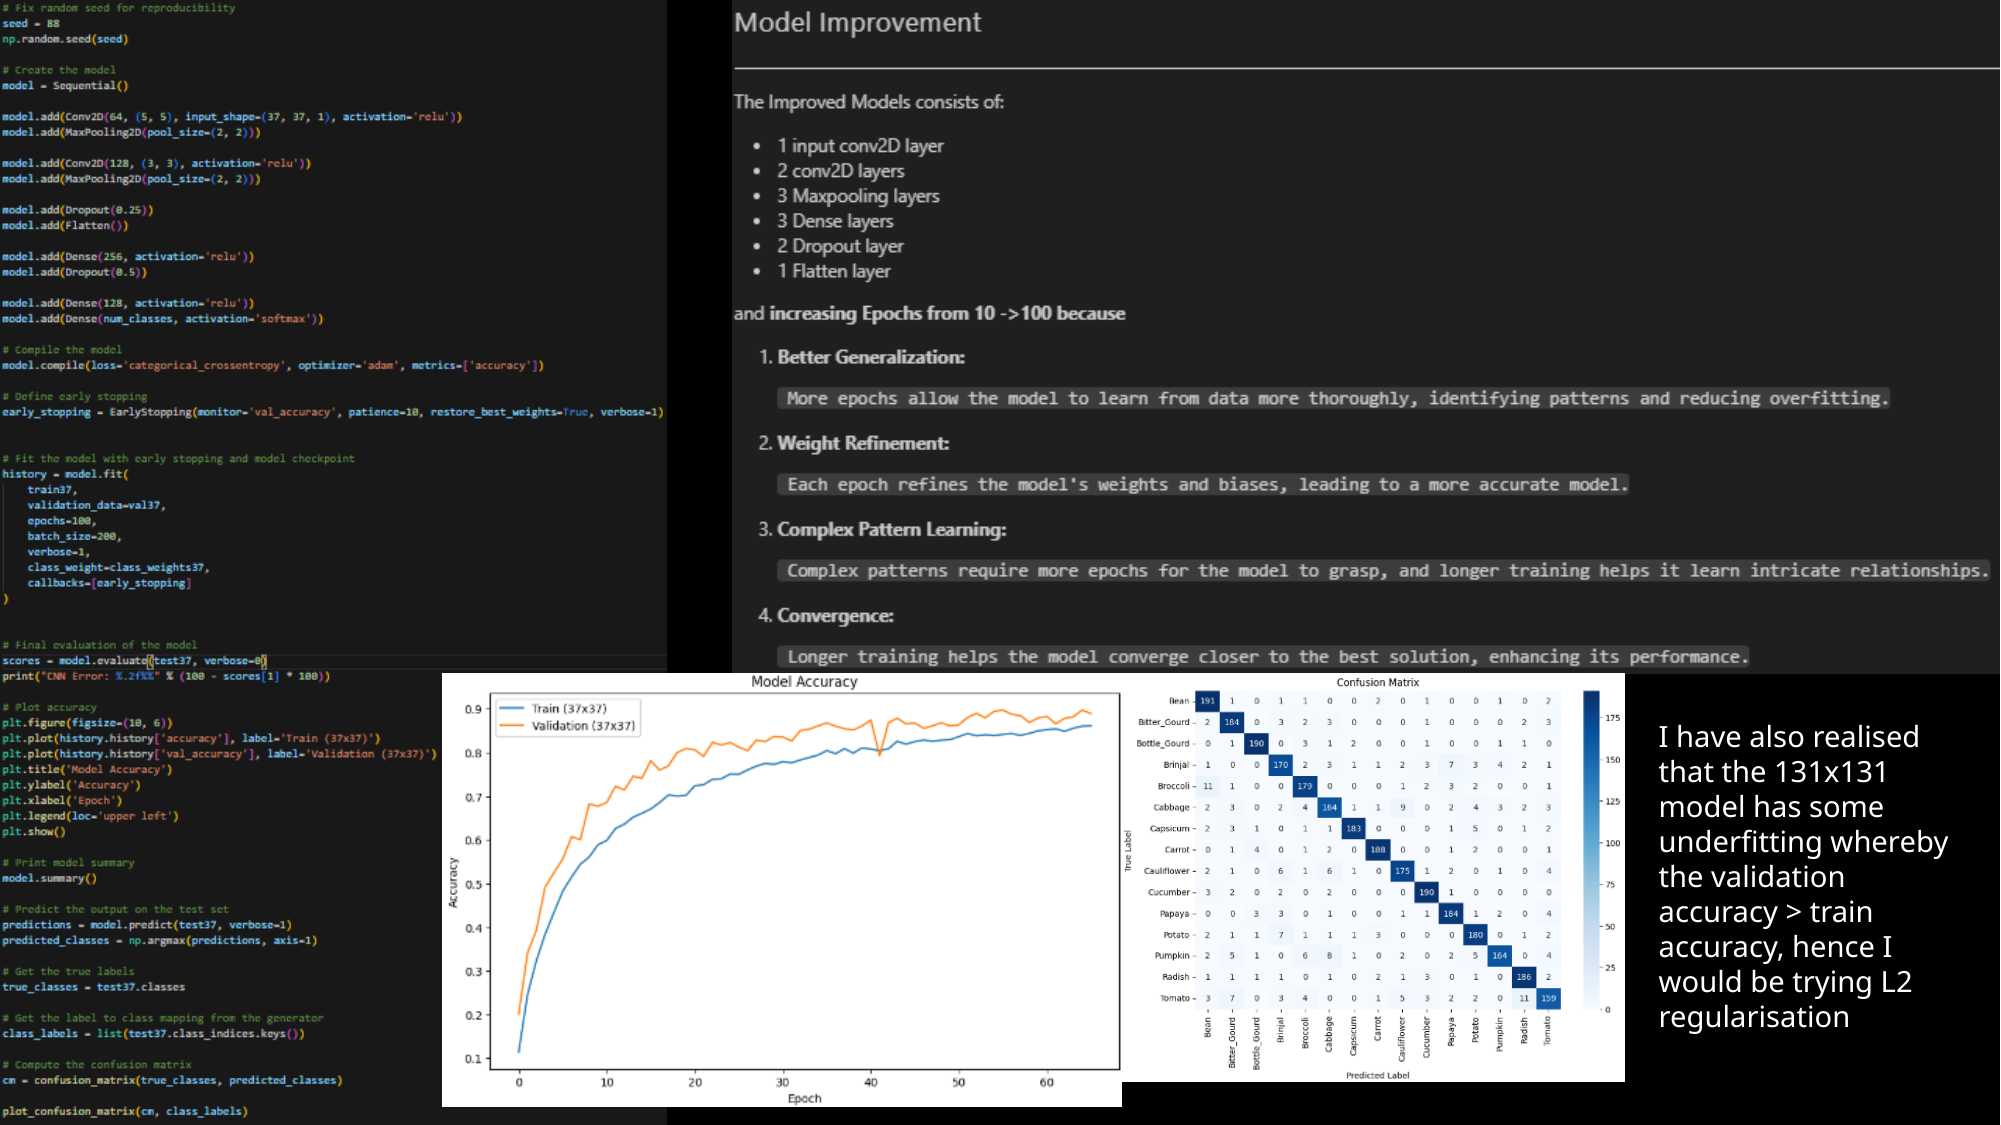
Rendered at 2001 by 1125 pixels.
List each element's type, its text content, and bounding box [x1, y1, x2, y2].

picture [0, 0, 2000, 1125]
text_box I have also realised that the 131x131 model has some underfitting whereby the validation accuracy > train accuracy, hence I would be trying L2 regularisation [1643, 710, 1967, 1041]
